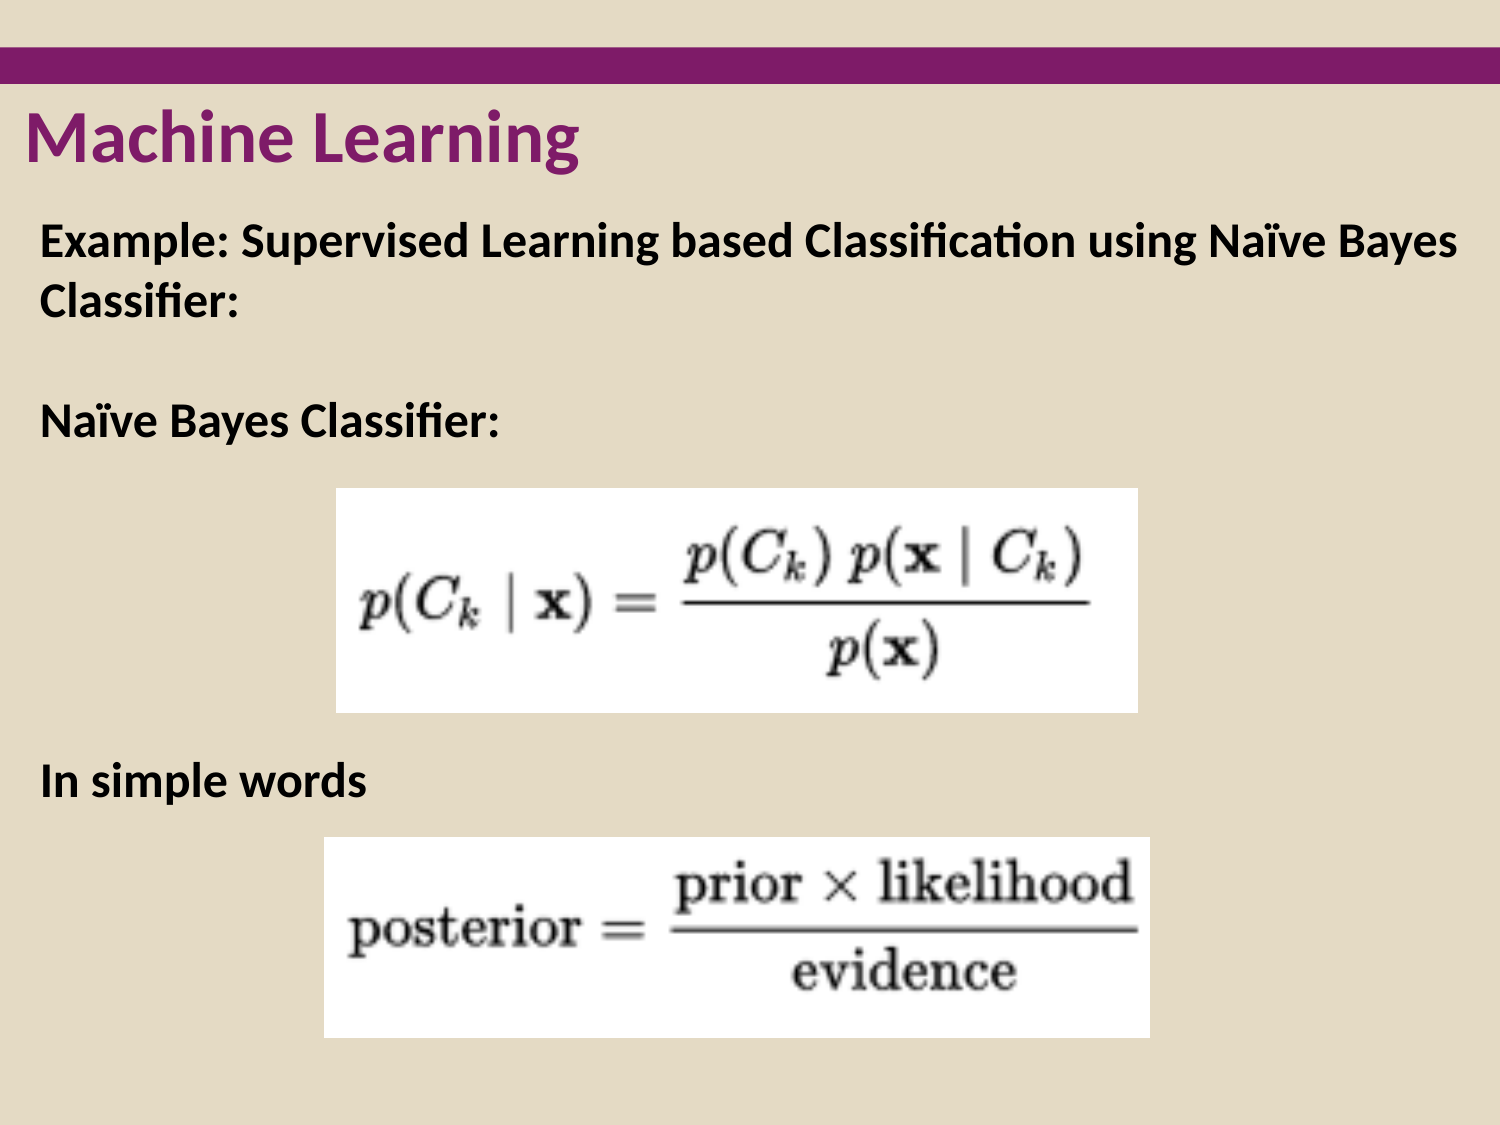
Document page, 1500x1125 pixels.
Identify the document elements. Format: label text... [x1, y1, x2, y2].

text_box [0, 47, 1500, 84]
picture [324, 837, 1151, 1038]
text_box Machine Learning [24, 87, 1488, 199]
text_box Example: Supervised Learning based Classification using Naïve Bayes Classifier: Naïve Bayes Classifier: In simple words [24, 199, 1488, 875]
picture [336, 488, 1138, 713]
